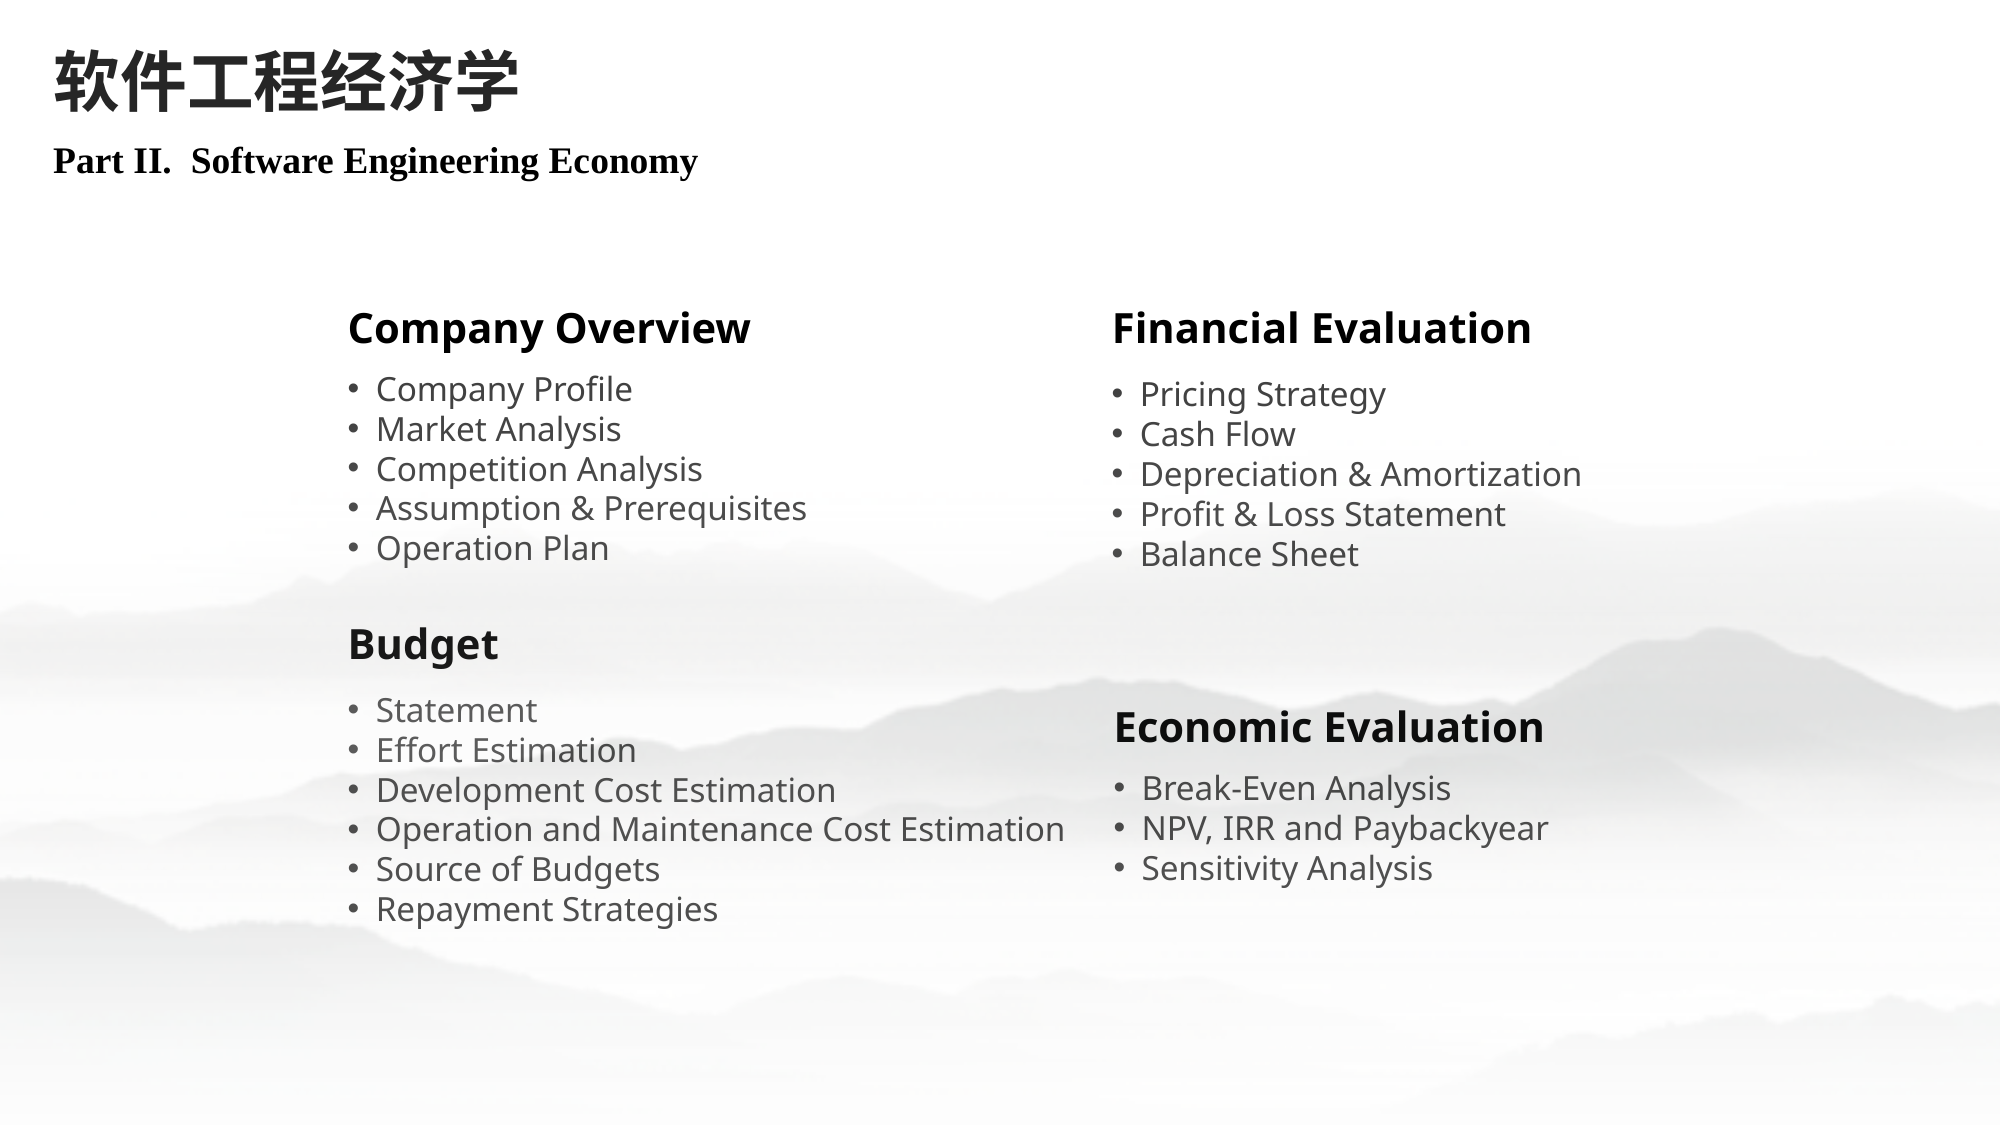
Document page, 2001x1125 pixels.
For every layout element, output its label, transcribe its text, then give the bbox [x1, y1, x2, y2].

text_box Part II. Software Engineering Economy [0, 128, 769, 159]
picture [0, 159, 2000, 1125]
text_box 软件工程经济学 [0, 32, 628, 128]
